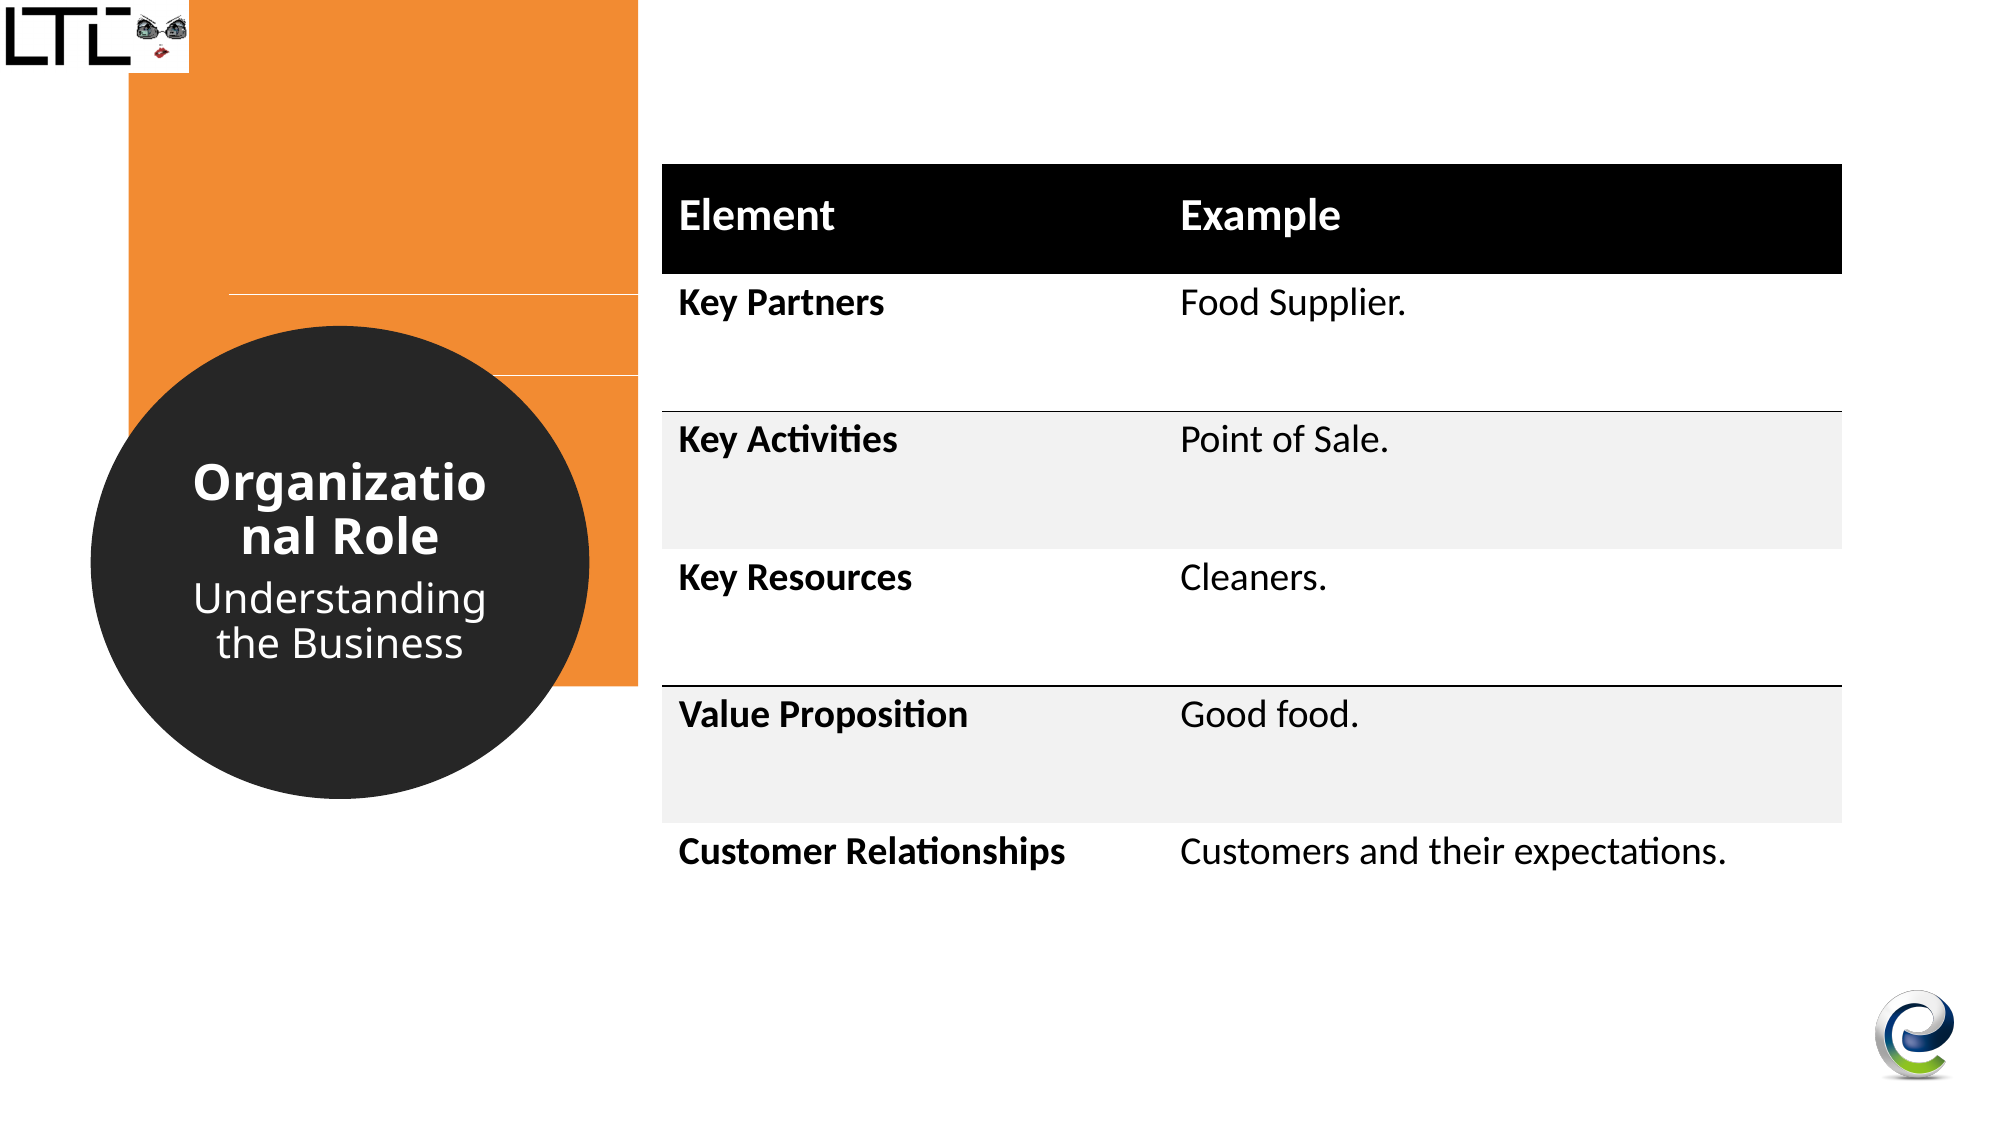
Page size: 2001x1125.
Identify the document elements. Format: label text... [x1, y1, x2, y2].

table_cell Point of Sale. [1164, 412, 1842, 549]
table_header Element [662, 164, 1164, 274]
table_cell Good food. [1164, 687, 1842, 823]
table_cell Key Activities [662, 412, 1164, 549]
picture [0, 0, 189, 73]
table_cell Key Partners [662, 274, 1164, 411]
text_box Organizational Role Understanding the Business [105, 340, 576, 785]
table_cell Food Supplier. [1164, 274, 1842, 411]
table_cell Value Proposition [662, 687, 1164, 823]
table_cell Customer Relationships [662, 823, 1164, 960]
table_cell Cleaners. [1164, 549, 1842, 685]
table_cell Key Resources [662, 549, 1164, 685]
table_cell Customers and their expectations. [1164, 823, 1842, 960]
table_header Example [1164, 164, 1842, 274]
picture [1875, 990, 1954, 1082]
